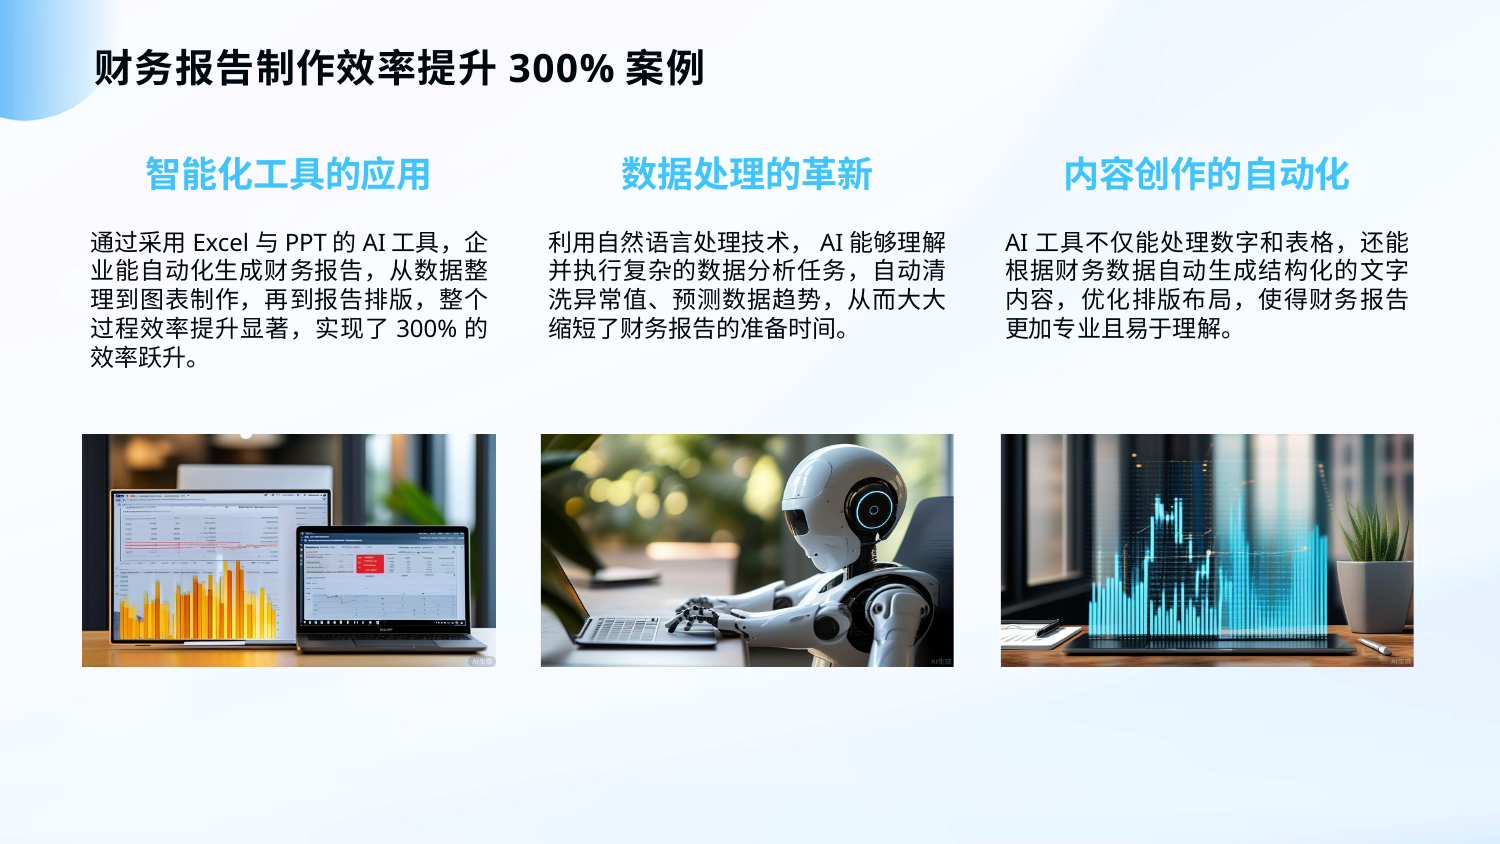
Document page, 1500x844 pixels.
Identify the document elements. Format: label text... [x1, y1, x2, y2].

text_box AI工具不仅能处理数字和表格，还能根据财务数据自动生成结构化的文字内容，优化排版布局，使得财务报告更加专业且易于理解。 [989, 211, 1426, 422]
text_box 利用自然语言处理技术，AI能够理解并执行复杂的数据分析任务，自动清洗异常值、预测数据趋势，从而大大缩短了财务报告的准备时间。 [532, 211, 962, 422]
picture [0, 0, 1500, 844]
text_box 数据处理的革新 [532, 135, 962, 210]
text_box 通过采用Excel与PPT的AI工具，企业能自动化生成财务报告，从数据整理到图表制作，再到报告排版，整个过程效率提升显著，实现了300%的效率跃升。 [74, 211, 504, 422]
text_box 智能化工具的应用 [74, 135, 504, 210]
text_box 内容创作的自动化 [989, 135, 1426, 210]
text_box 财务报告制作效率提升300%案例 [78, 22, 1500, 106]
